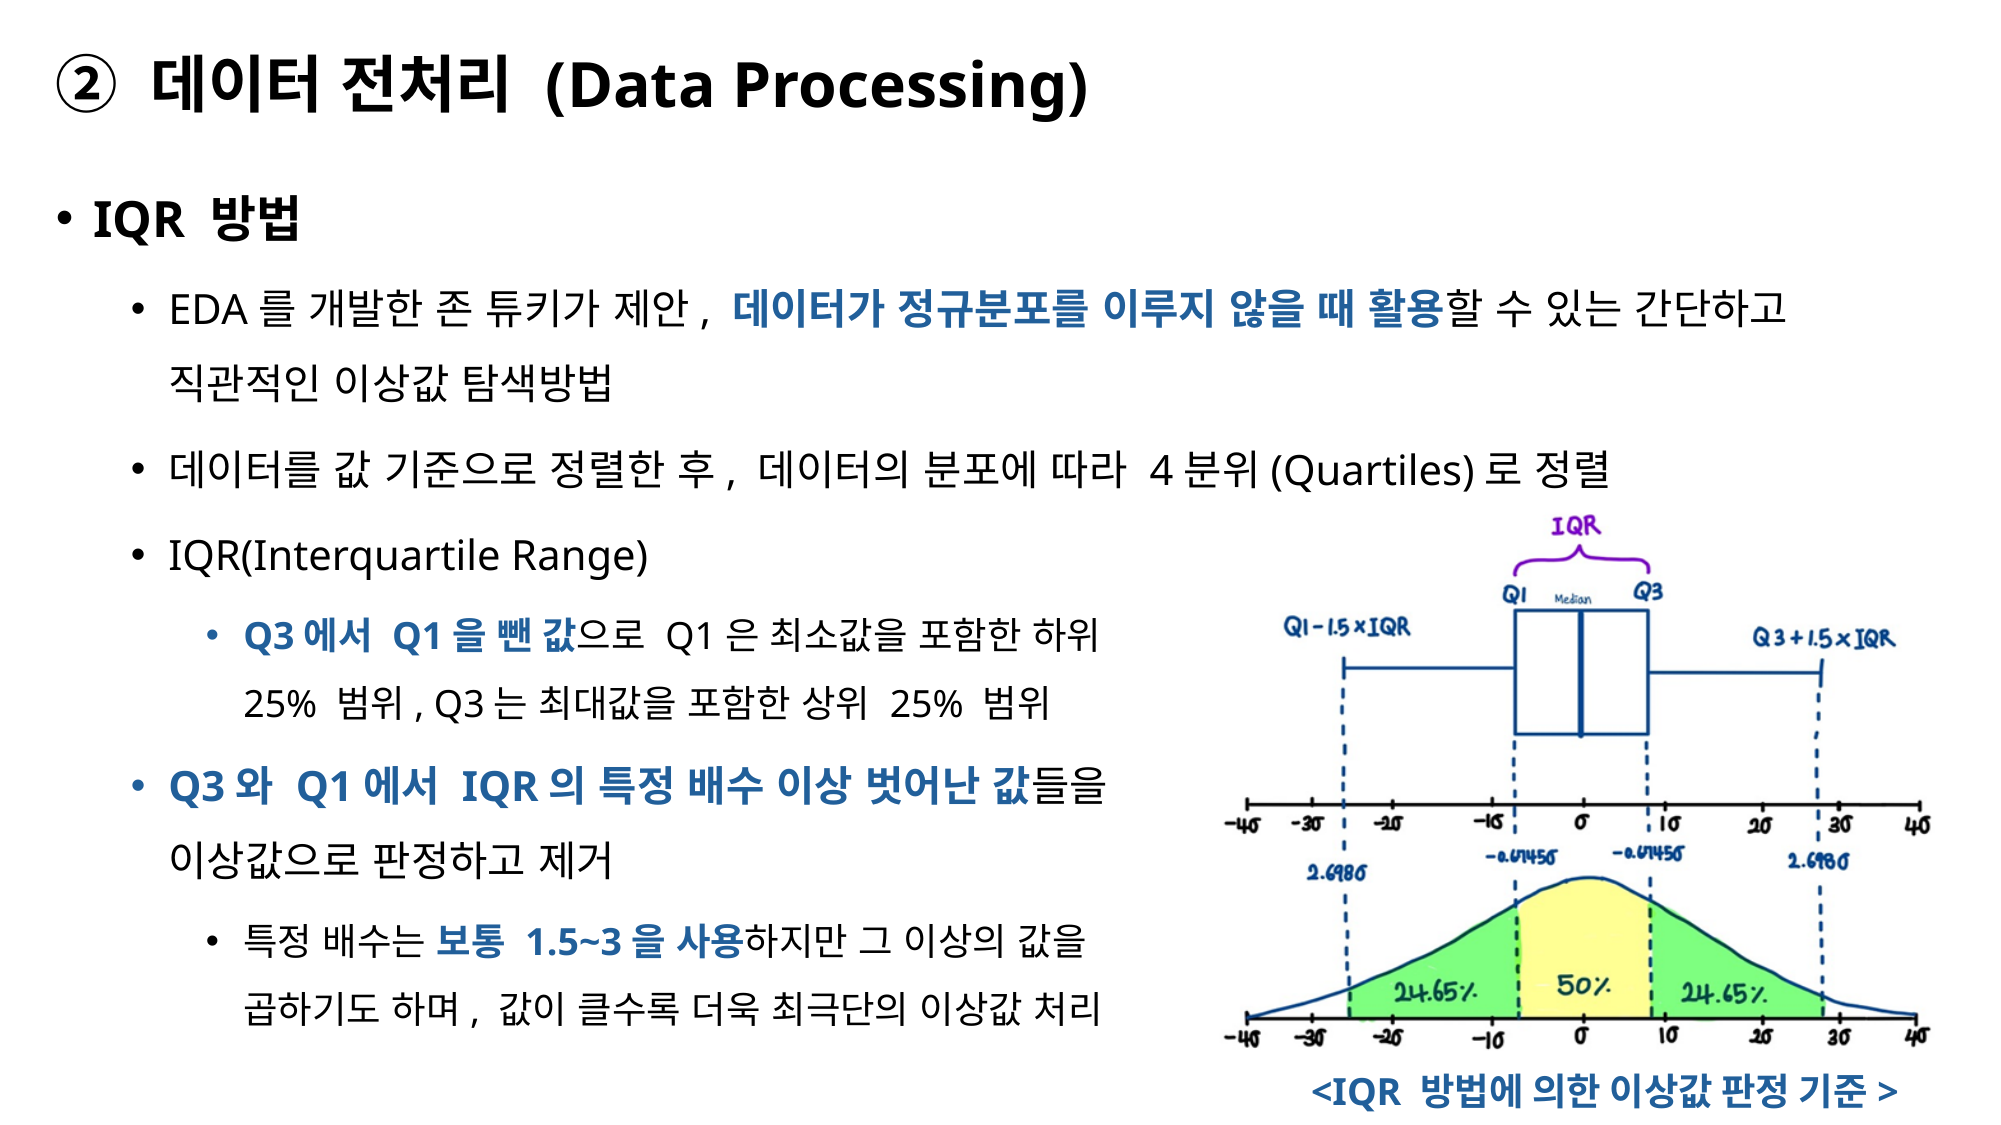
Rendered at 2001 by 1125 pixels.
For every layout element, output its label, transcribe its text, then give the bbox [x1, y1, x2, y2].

picture [1209, 504, 1960, 1051]
text_box <IQR 방법에 의한 이상값 판정 기준> [1209, 1033, 2000, 1121]
title ② 데이터 전처리 (Data Processing) [40, 36, 1963, 138]
list IQR 방법 EDA를 개발한 존 튜키가 제안, 데이터가 정규분포를 이루지 않을 때 활용할 수 있는 간단하고 직관적인 이상값 탐색방법 데이터를 값 기준으로 정렬한 후, 데이터의 분포에 따라 4분위(Quartiles)로 정렬 IQR(Interquartile Range) Q3에서 Q1을 뺀 값으로 Q1은 최소값을 포함한 하위 25% 범위, Q3는 최대값을 포함한 상위 25% 범위 Q3와 Q1에서 IQR의 특정 배수 이상 벗어난 값들을 이상값으로 판정하고 제거 특정 배수는 보통 1.5~3을 사용하지만 그 이상의 값을 곱하기도 하며, 값이 클수록 더욱 최극단의 이상값 처리 [40, 149, 1963, 1089]
